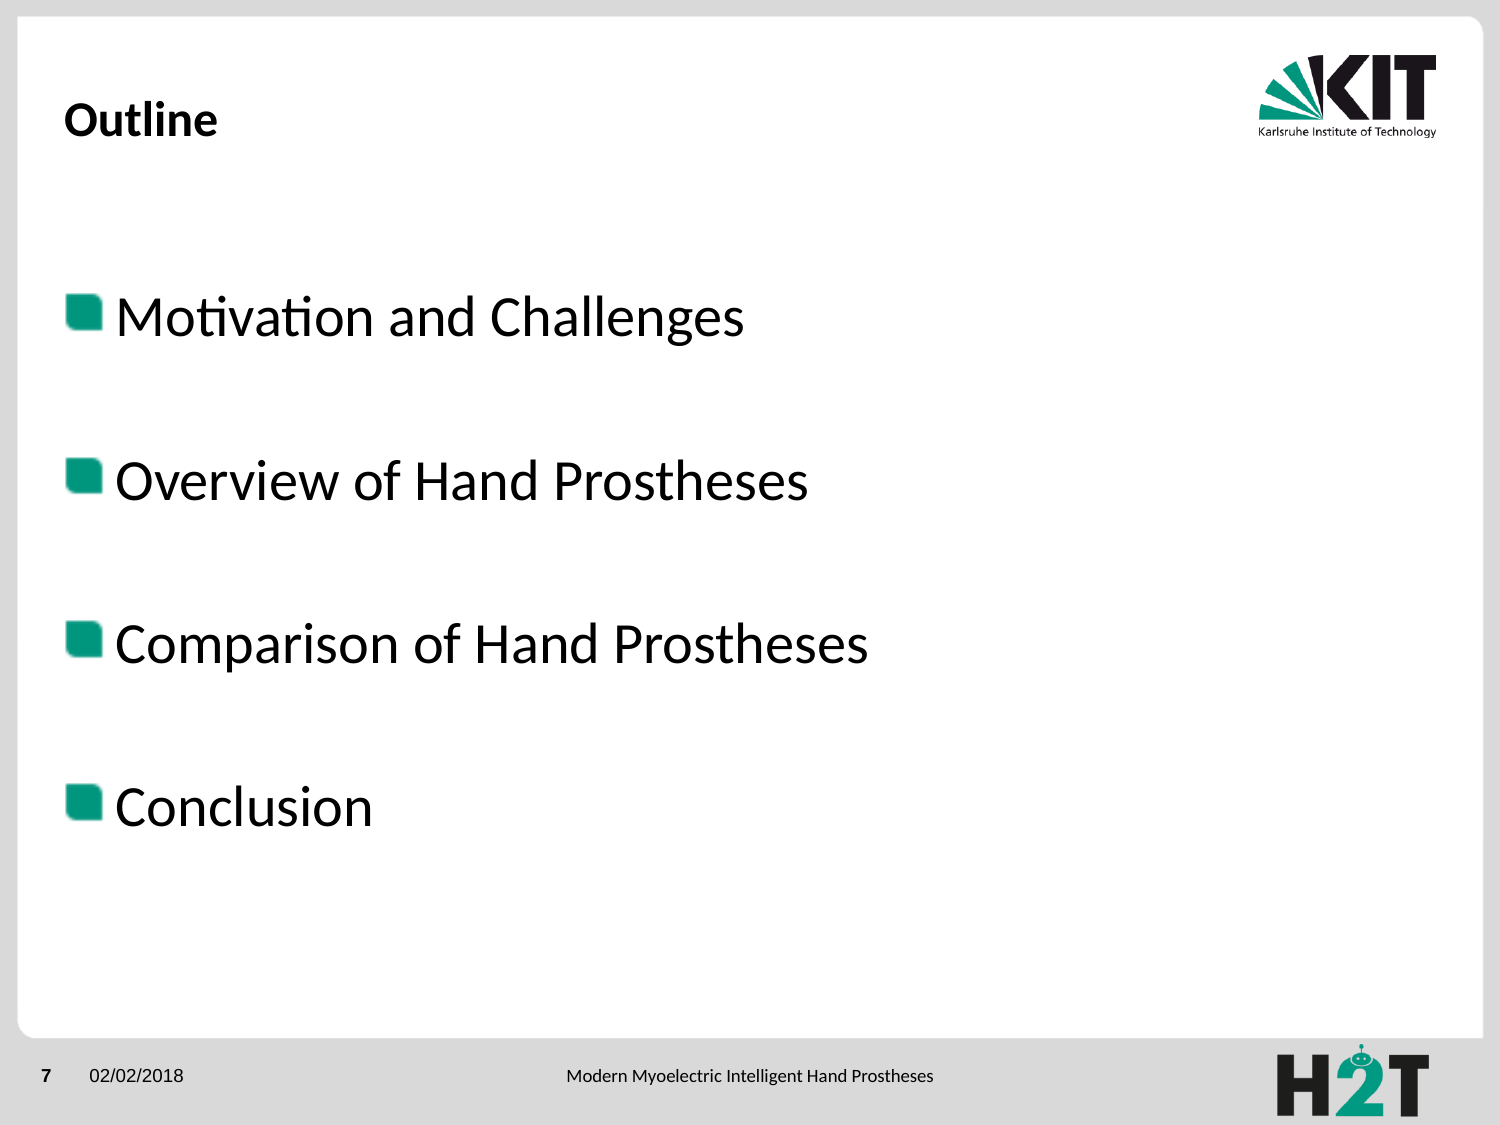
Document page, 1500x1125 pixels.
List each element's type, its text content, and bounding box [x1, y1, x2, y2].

list Motivation and Challenges Overview of Hand Prostheses Comparison of Hand Prostheses Conclusion [64, 196, 1436, 1000]
picture [0, 0, 1500, 1125]
title Outline [63, 54, 1199, 148]
